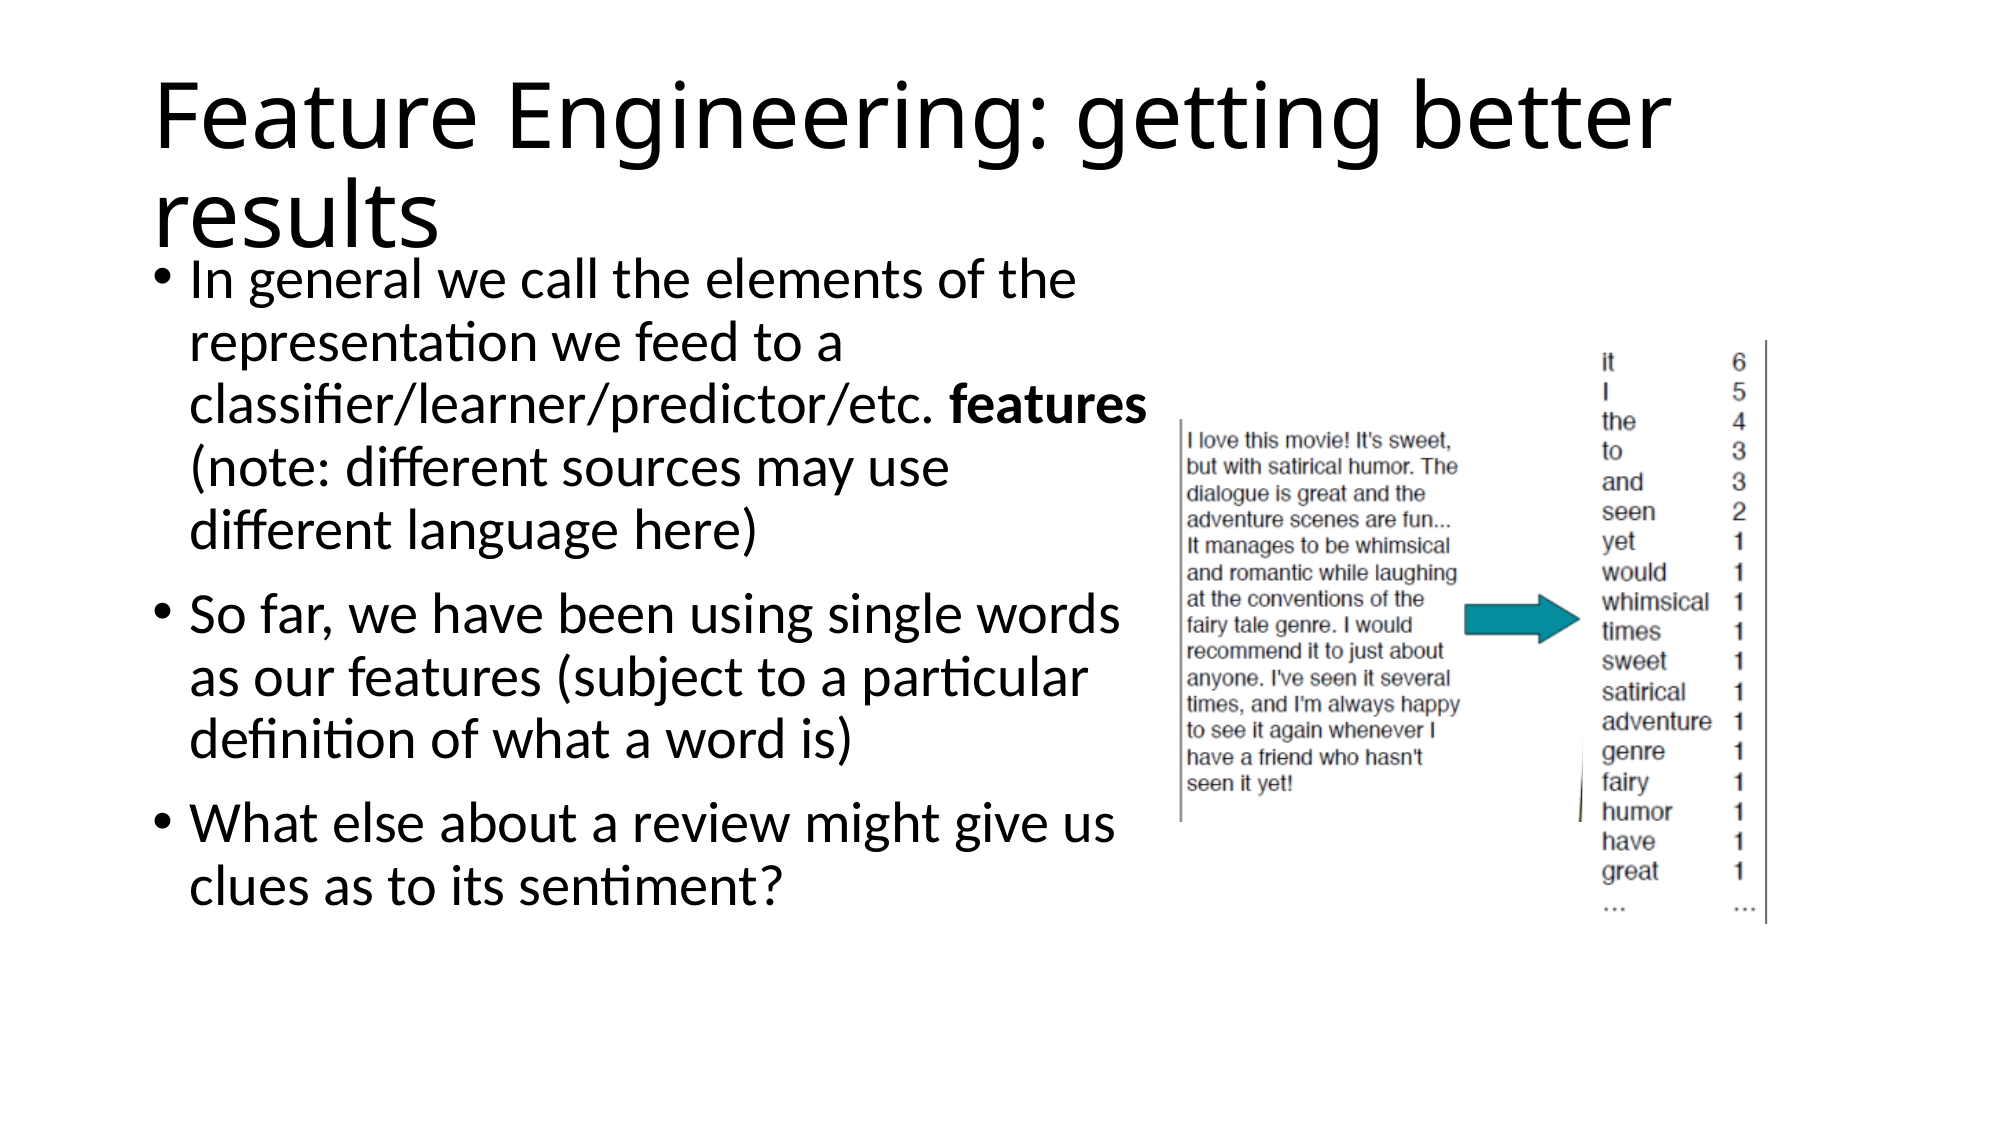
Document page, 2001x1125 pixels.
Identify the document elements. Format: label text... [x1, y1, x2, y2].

picture [1151, 340, 1811, 924]
title Feature Engineering: getting better results [137, 59, 1863, 278]
list In general we call the elements of the representation we feed to a classifier/learner/predictor/etc. features (note: different sources may use different language here) So far, we have been using single words as our features (subject to a particular definition of what a word is) What else about a review might give us clues as to its sentiment? [137, 240, 1172, 1011]
